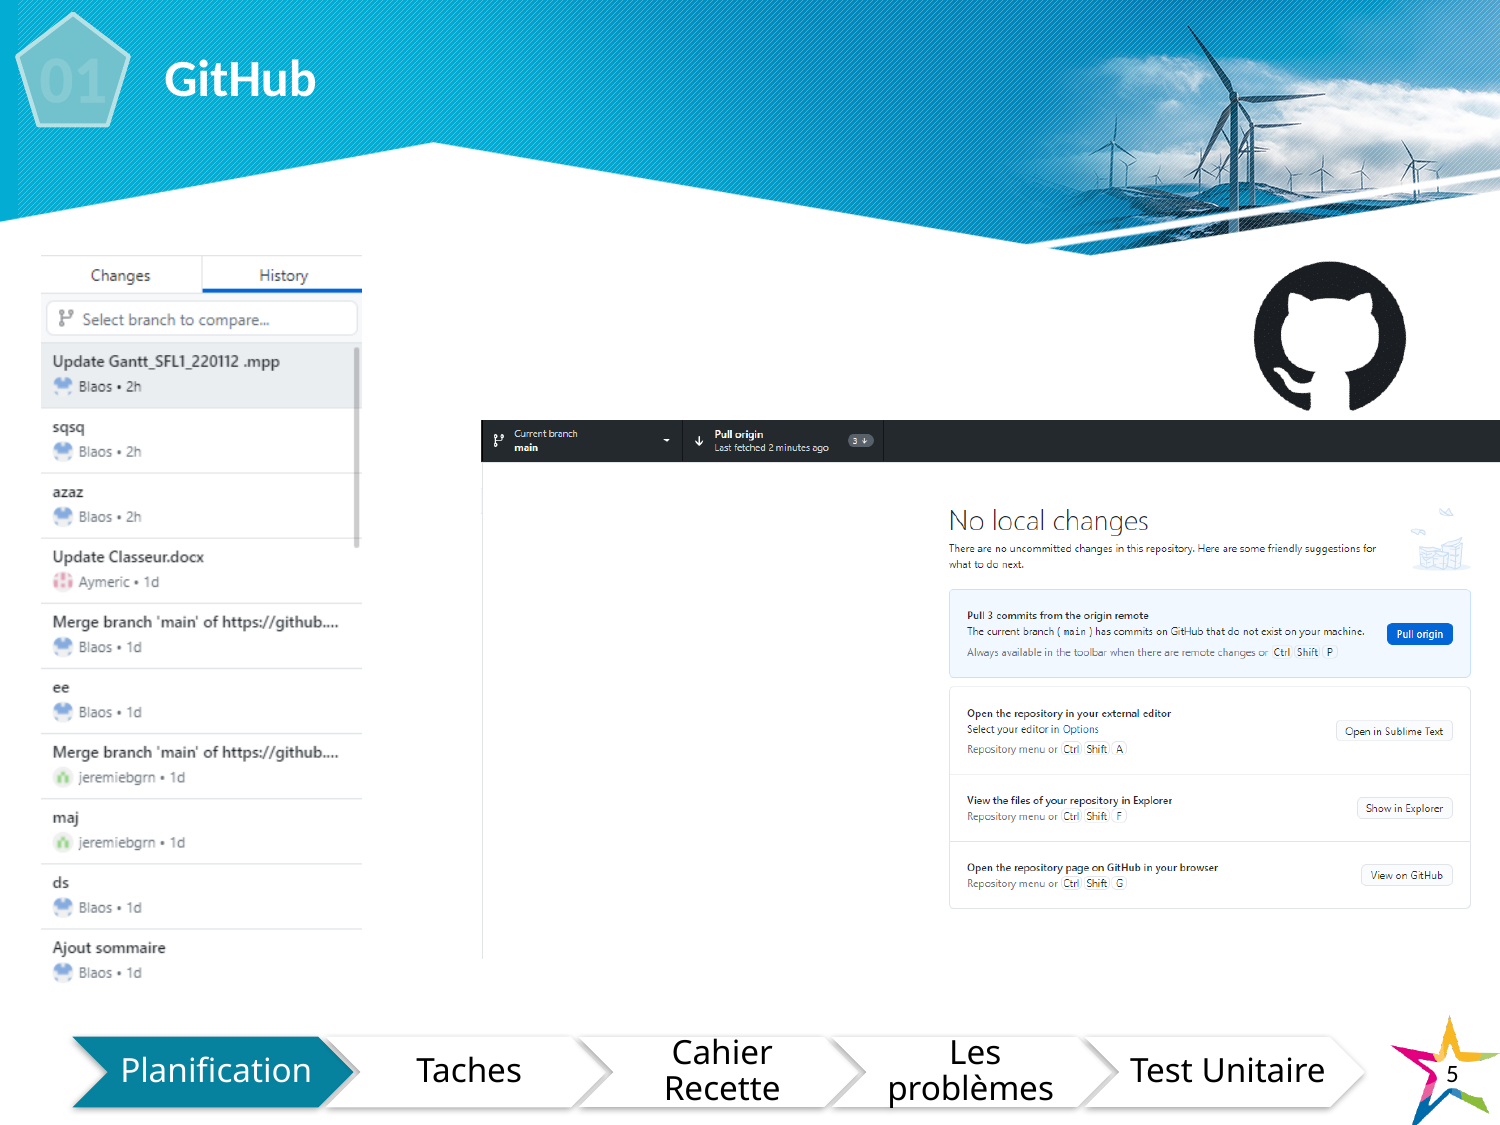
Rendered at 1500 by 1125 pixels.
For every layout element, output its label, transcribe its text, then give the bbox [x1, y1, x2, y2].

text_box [16, 13, 130, 126]
title GitHub [149, 10, 825, 142]
picture [1116, 191, 1134, 196]
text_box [71, 1036, 1366, 1108]
picture [0, 0, 1500, 1125]
